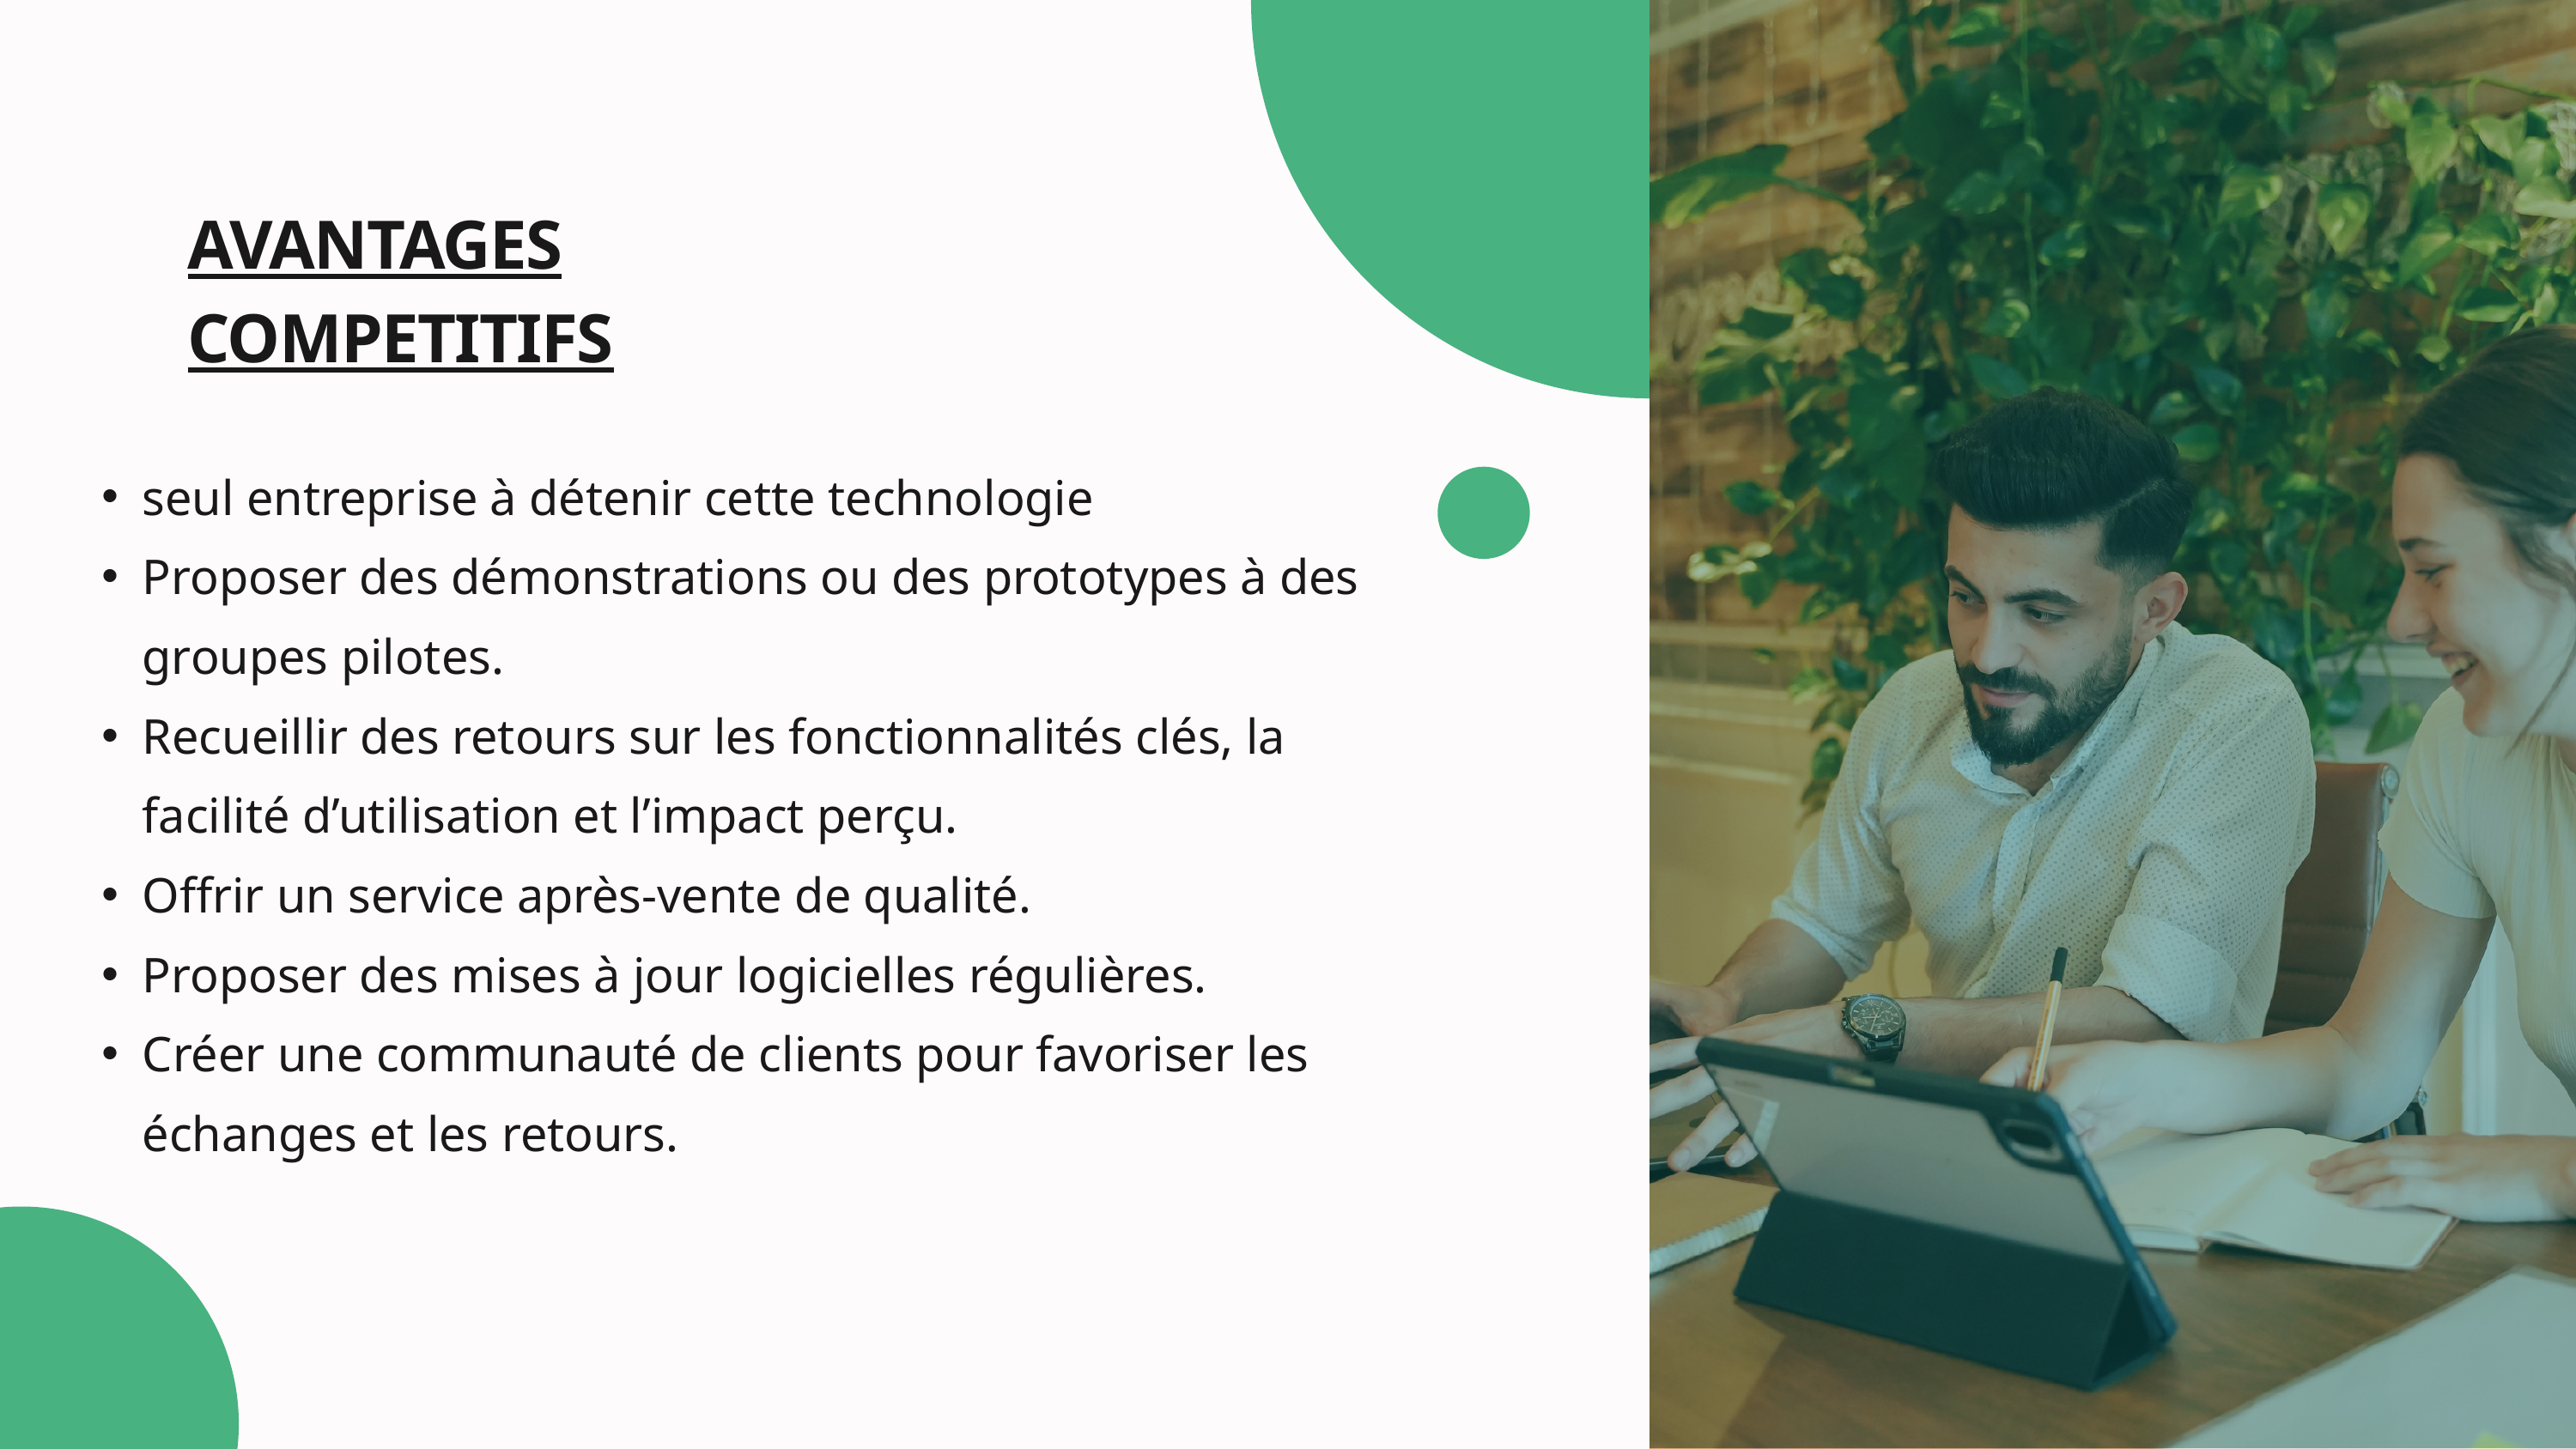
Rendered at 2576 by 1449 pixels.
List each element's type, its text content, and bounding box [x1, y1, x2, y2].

text_box seul entreprise à détenir cette technologie Proposer des démonstrations ou des prototypes à des groupes pilotes. Recueillir des retours sur les fonctionnalités clés, la facilité d’utilisation et l’impact perçu. Offrir un service après-vente de qualité. Proposer des mises à jour logicielles régulières. Créer une communauté de clients pour favoriser les échanges et les retours. [60, 445, 1370, 1161]
text_box AVANTAGES COMPETITIFS [187, 189, 762, 445]
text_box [0, 1206, 240, 1449]
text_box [1250, 0, 1647, 399]
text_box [1649, 0, 2576, 1449]
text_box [1437, 466, 1530, 560]
